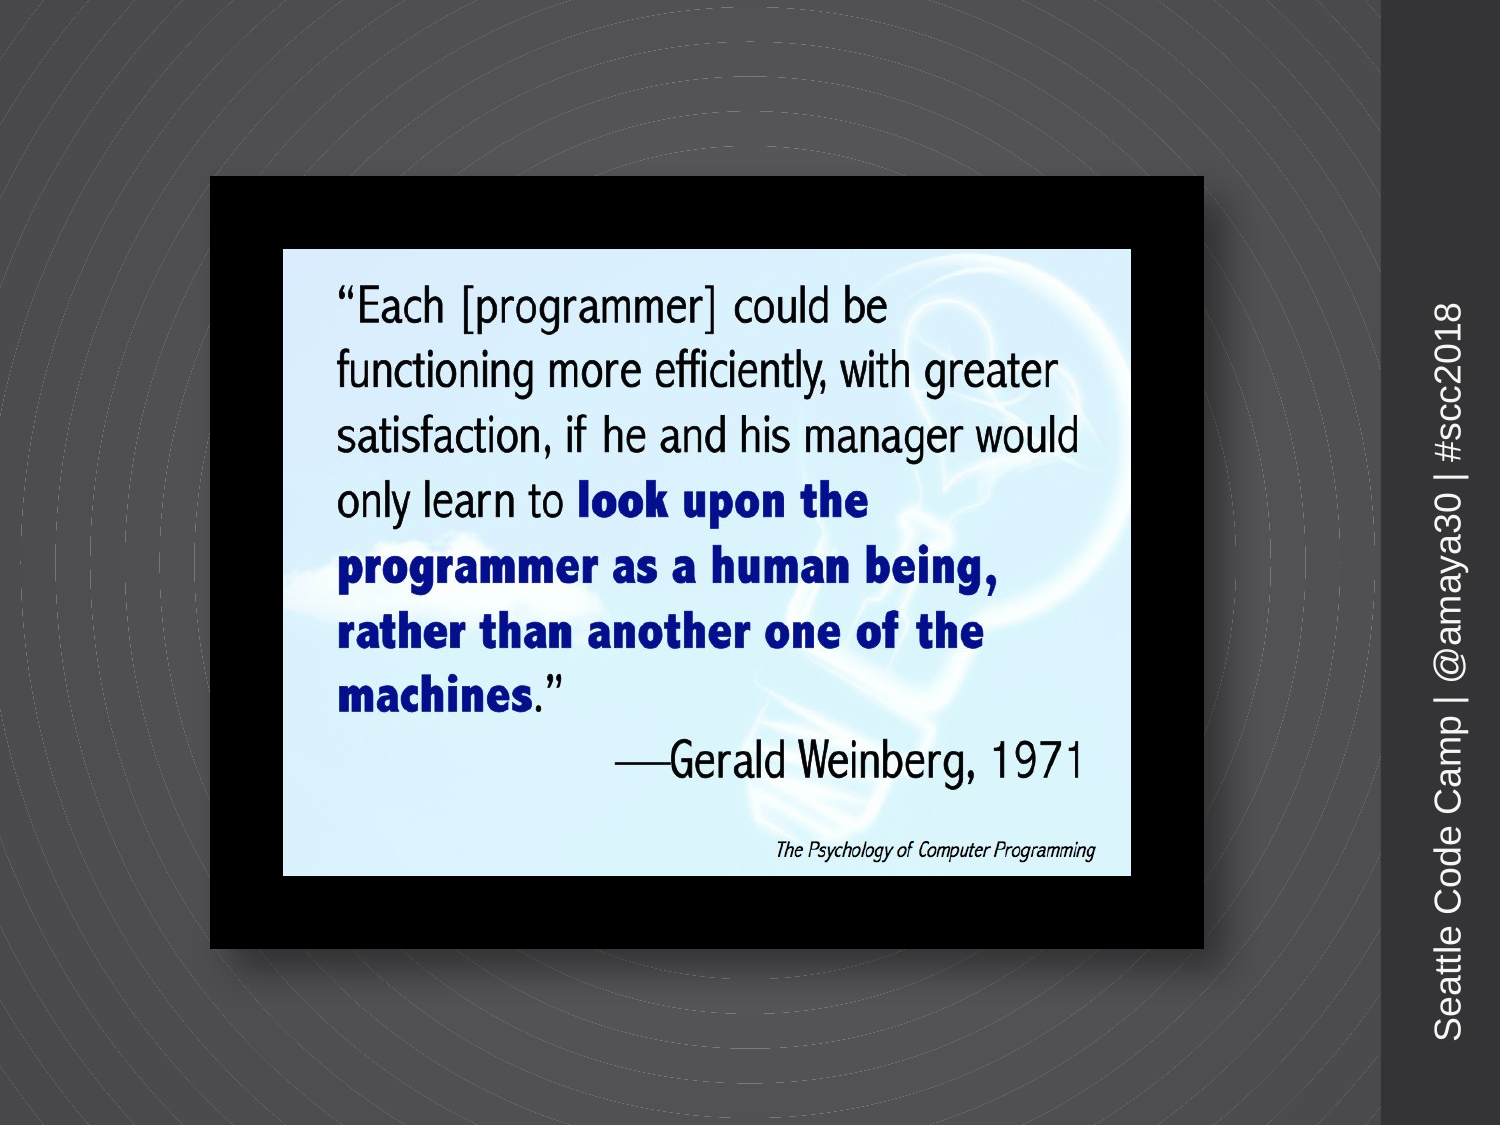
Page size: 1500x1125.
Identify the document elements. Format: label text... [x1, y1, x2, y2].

footer Seattle Code Camp | @amaya30 | #scc2018 [1423, 185, 1469, 1058]
picture [282, 248, 1131, 877]
